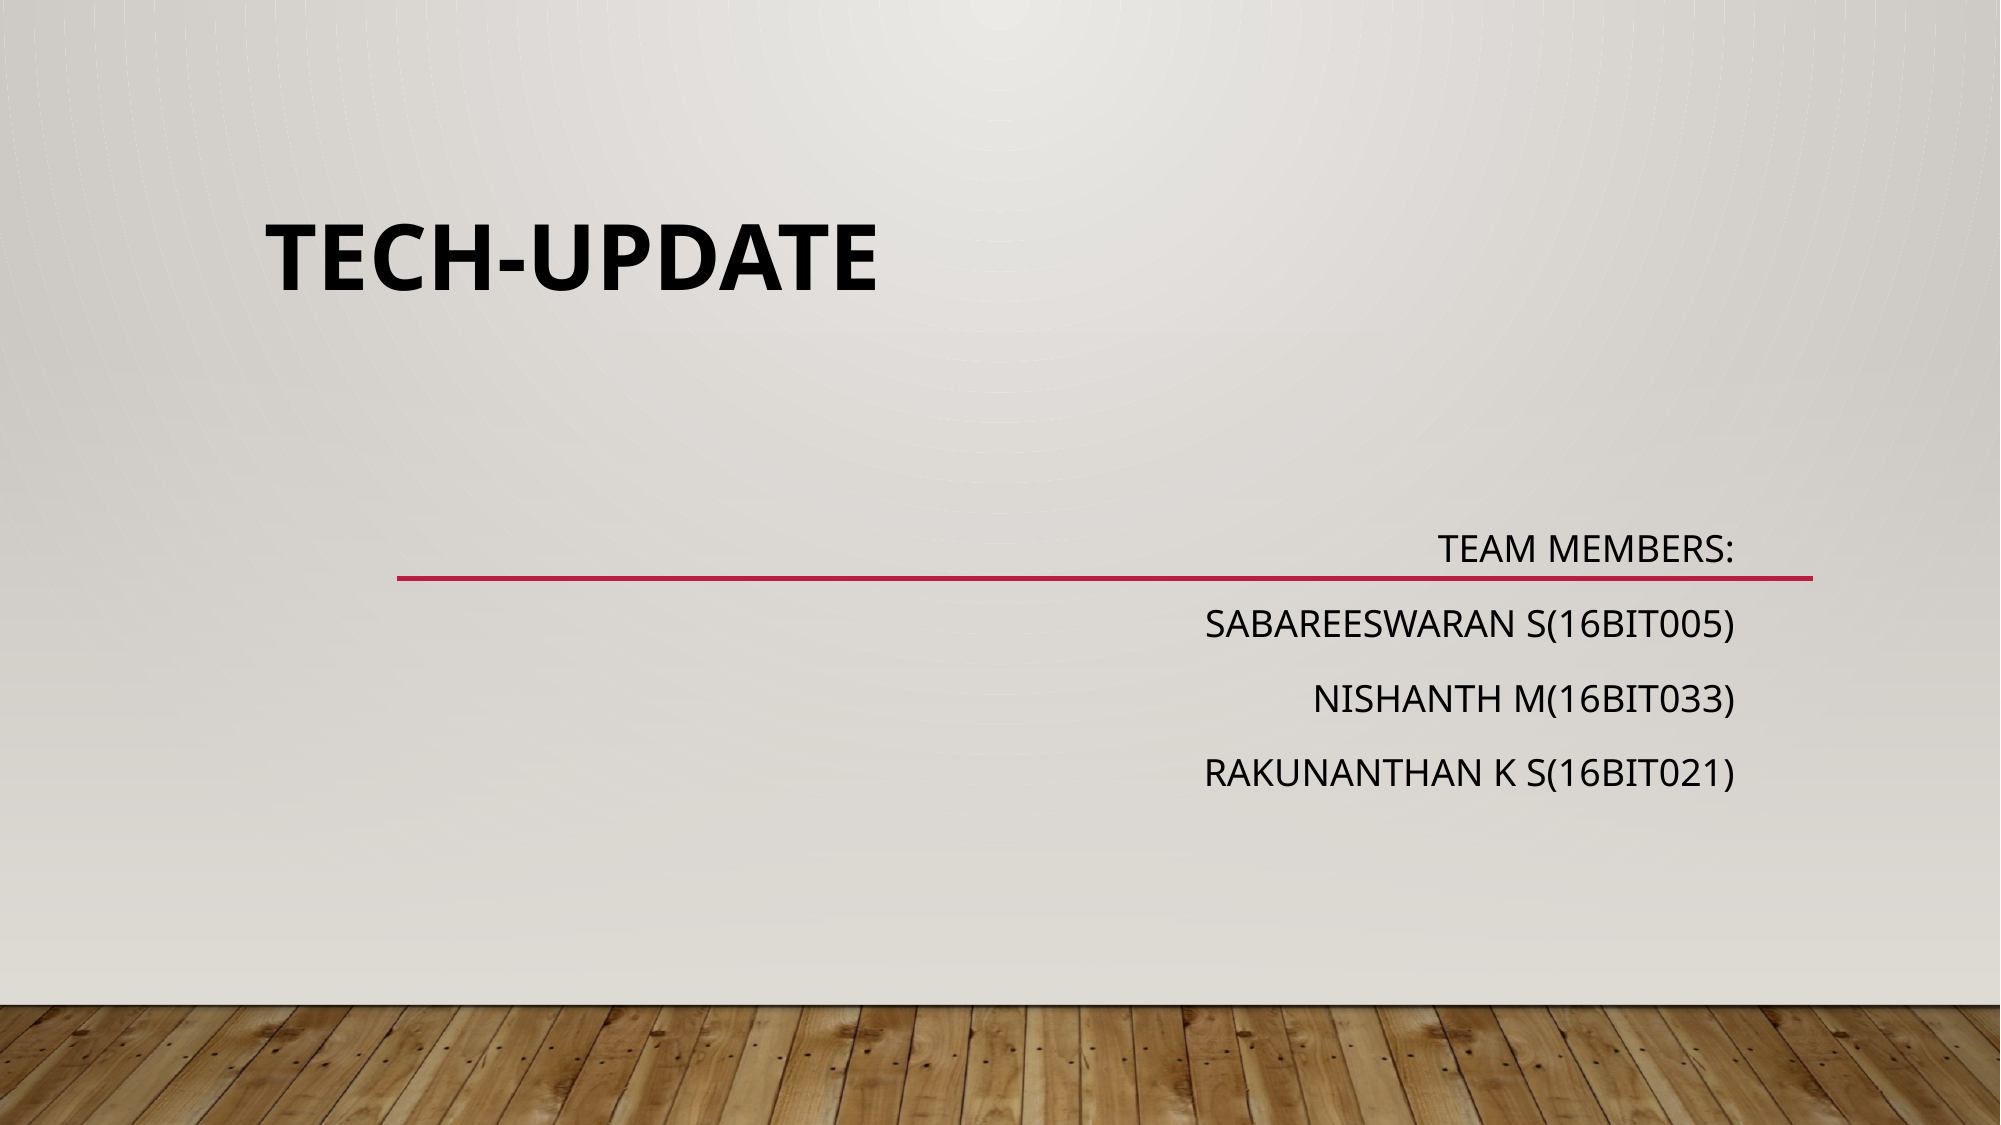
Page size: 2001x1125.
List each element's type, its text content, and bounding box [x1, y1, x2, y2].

title Tech-update [249, 184, 1750, 311]
subtitle Team Members: Sabareeswaran s(16bit005) NISHANTH m(16bit033) Rakunanthan k s(16bit021) [249, 500, 1750, 864]
picture [0, 1005, 2000, 1125]
